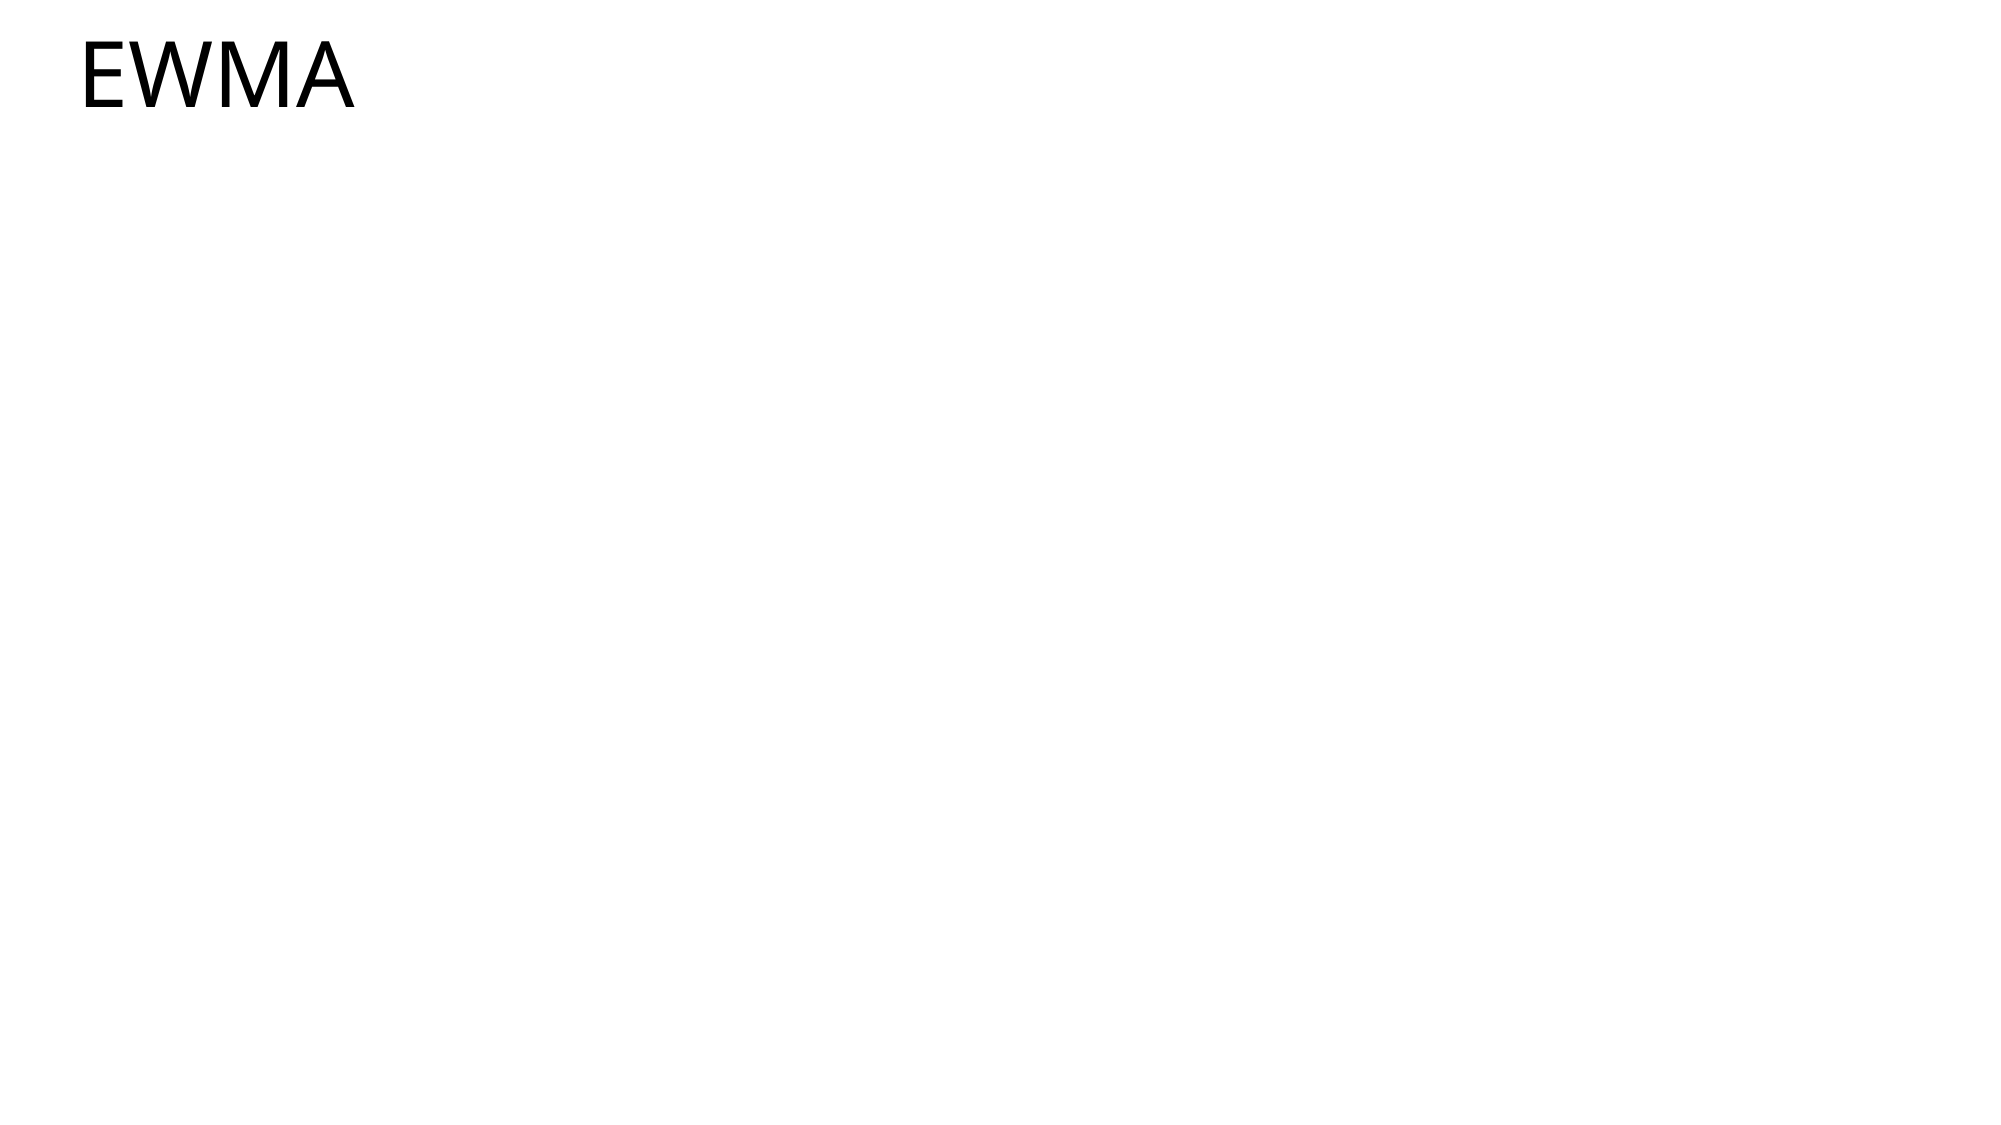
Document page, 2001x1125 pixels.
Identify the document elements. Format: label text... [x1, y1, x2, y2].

title EWMA [62, 29, 1953, 205]
